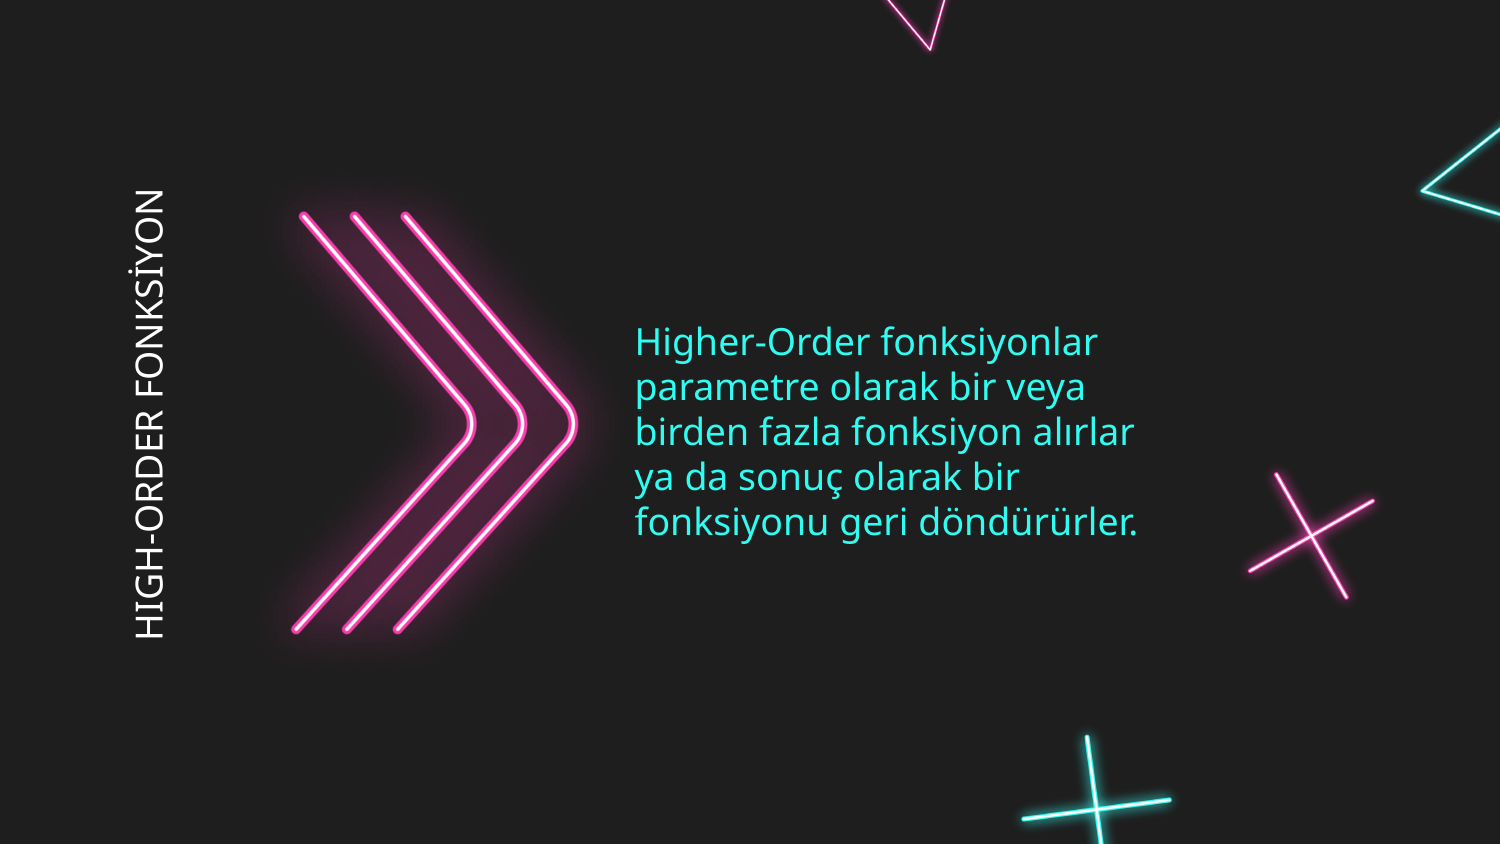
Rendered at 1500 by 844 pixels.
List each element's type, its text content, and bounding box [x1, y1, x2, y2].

picture [855, 0, 966, 63]
picture [1402, 111, 1500, 278]
text_box HIGH-ORDER FONKSİYON [79, 62, 216, 767]
picture [995, 708, 1198, 844]
picture [215, 138, 653, 709]
subtitle Higher-Order fonksiyonlar parametre olarak bir veya birden fazla fonksiyon alırlar ya da sonuç olarak bir fonksiyonu geri döndürürler. [657, 384, 1175, 603]
picture [1226, 450, 1397, 621]
